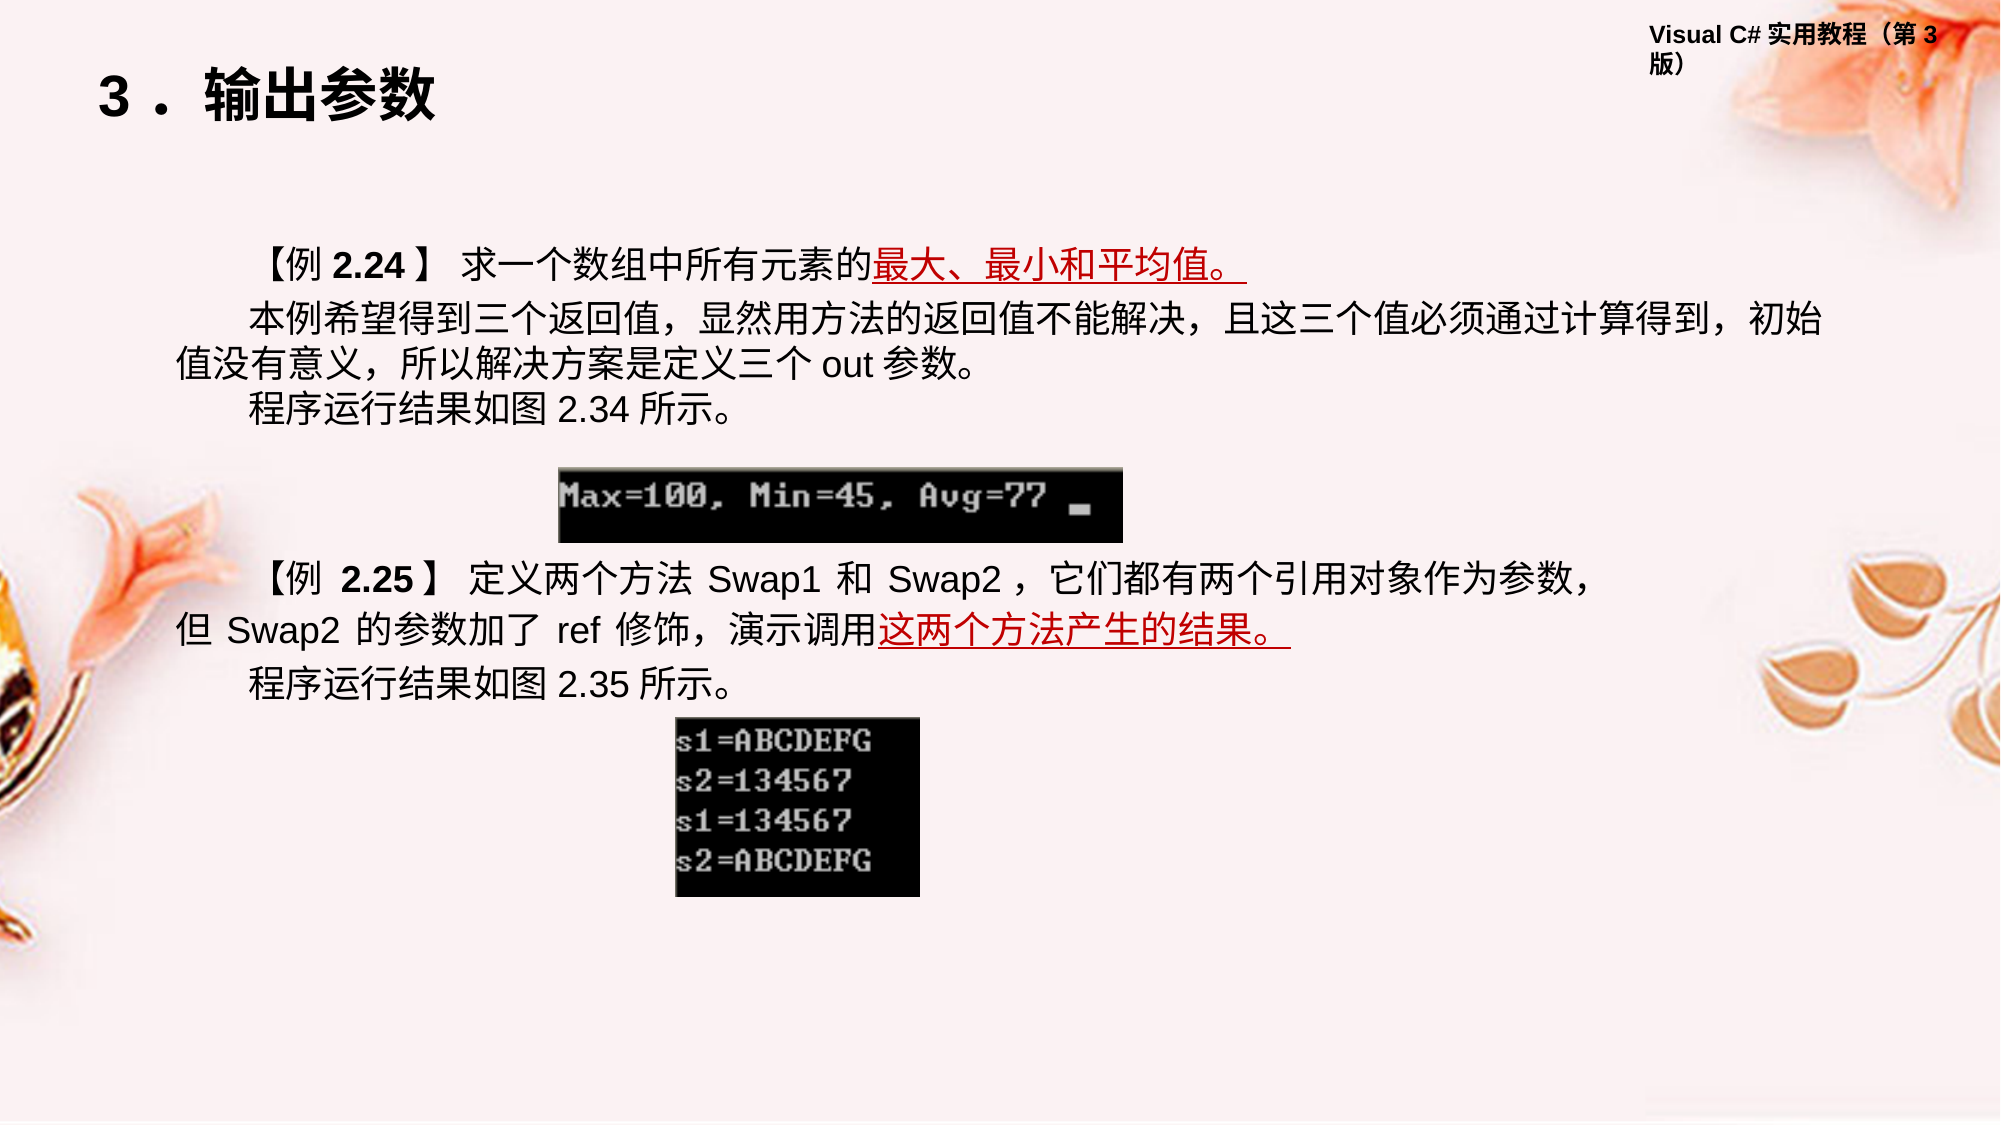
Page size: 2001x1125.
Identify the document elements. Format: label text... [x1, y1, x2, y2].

picture [0, 0, 2001, 1125]
text_box 【例 2.25】 定义两个方法 Swap1 和 Swap2，它们都有两个引用对象作为参数，但 Swap2 的参数加了 ref 修饰，演示调用这两个方法产生的结果。 程序运行结果如图2.35所示。 [160, 547, 1844, 713]
text_box 【例2.24】 求一个数组中所有元素的最大、最小和平均值。 本例希望得到三个返回值，显然用方法的返回值不能解决，且这三个值必须通过计算得到，初始值没有意义，所以解决方案是定义三个out参数。 程序运行结果如图2.34所示。 [160, 233, 1844, 438]
text_box 3．输出参数 [83, 58, 773, 136]
